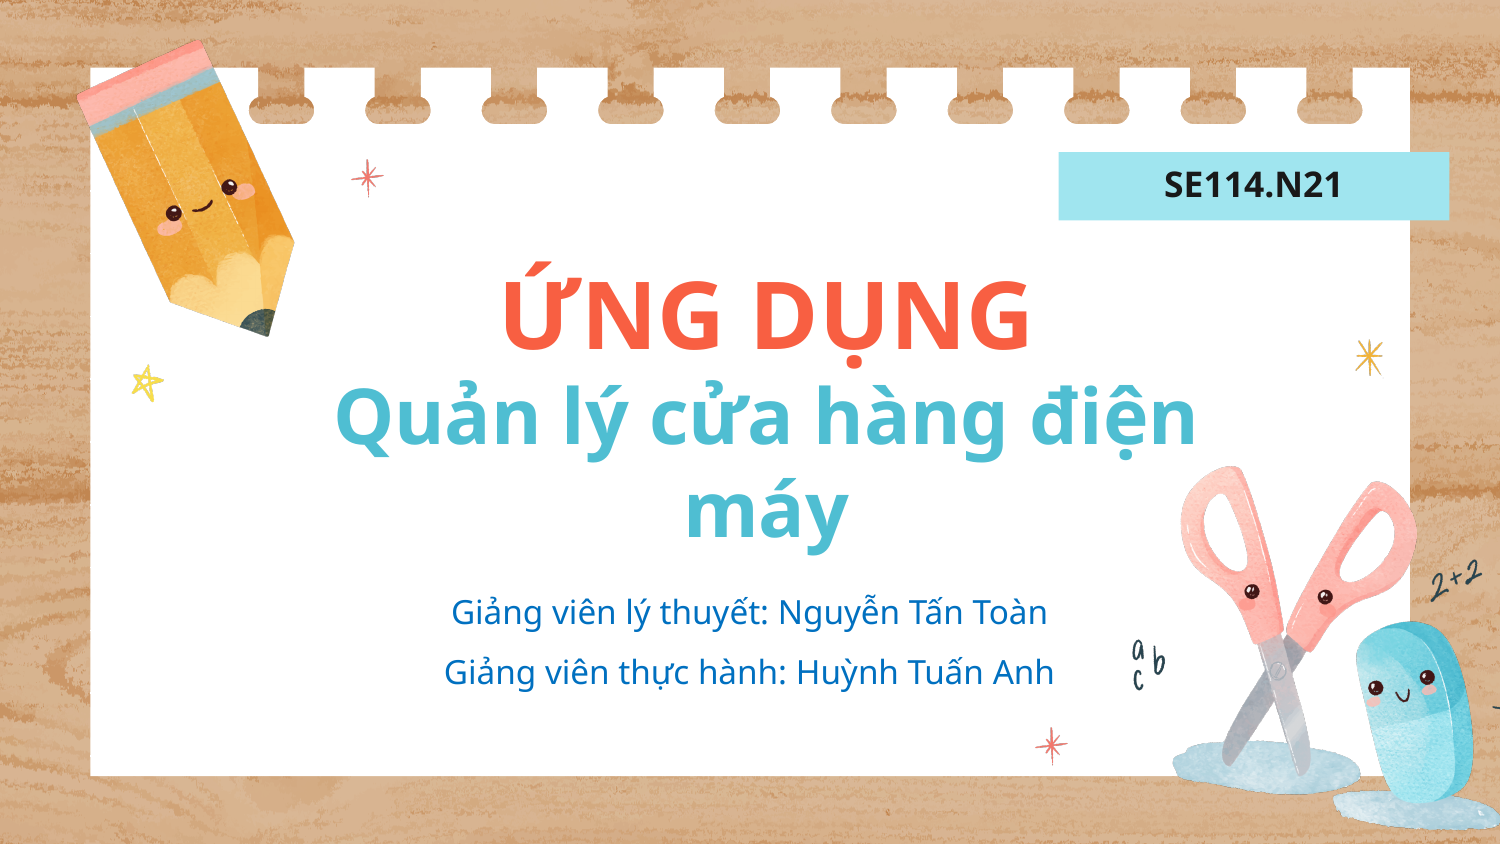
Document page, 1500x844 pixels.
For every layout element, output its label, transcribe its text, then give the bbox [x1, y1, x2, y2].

picture [0, 0, 1500, 844]
subtitle Giảng viên lý thuyết: Nguyễn Tấn Toàn Giảng viên thực hành: Huỳnh Tuấn Anh [392, 597, 1108, 665]
text_box SE114.N21 [1058, 152, 1450, 221]
title ỨNG DỤNG Quản lý cửa hàng điện máy [296, 273, 1237, 535]
